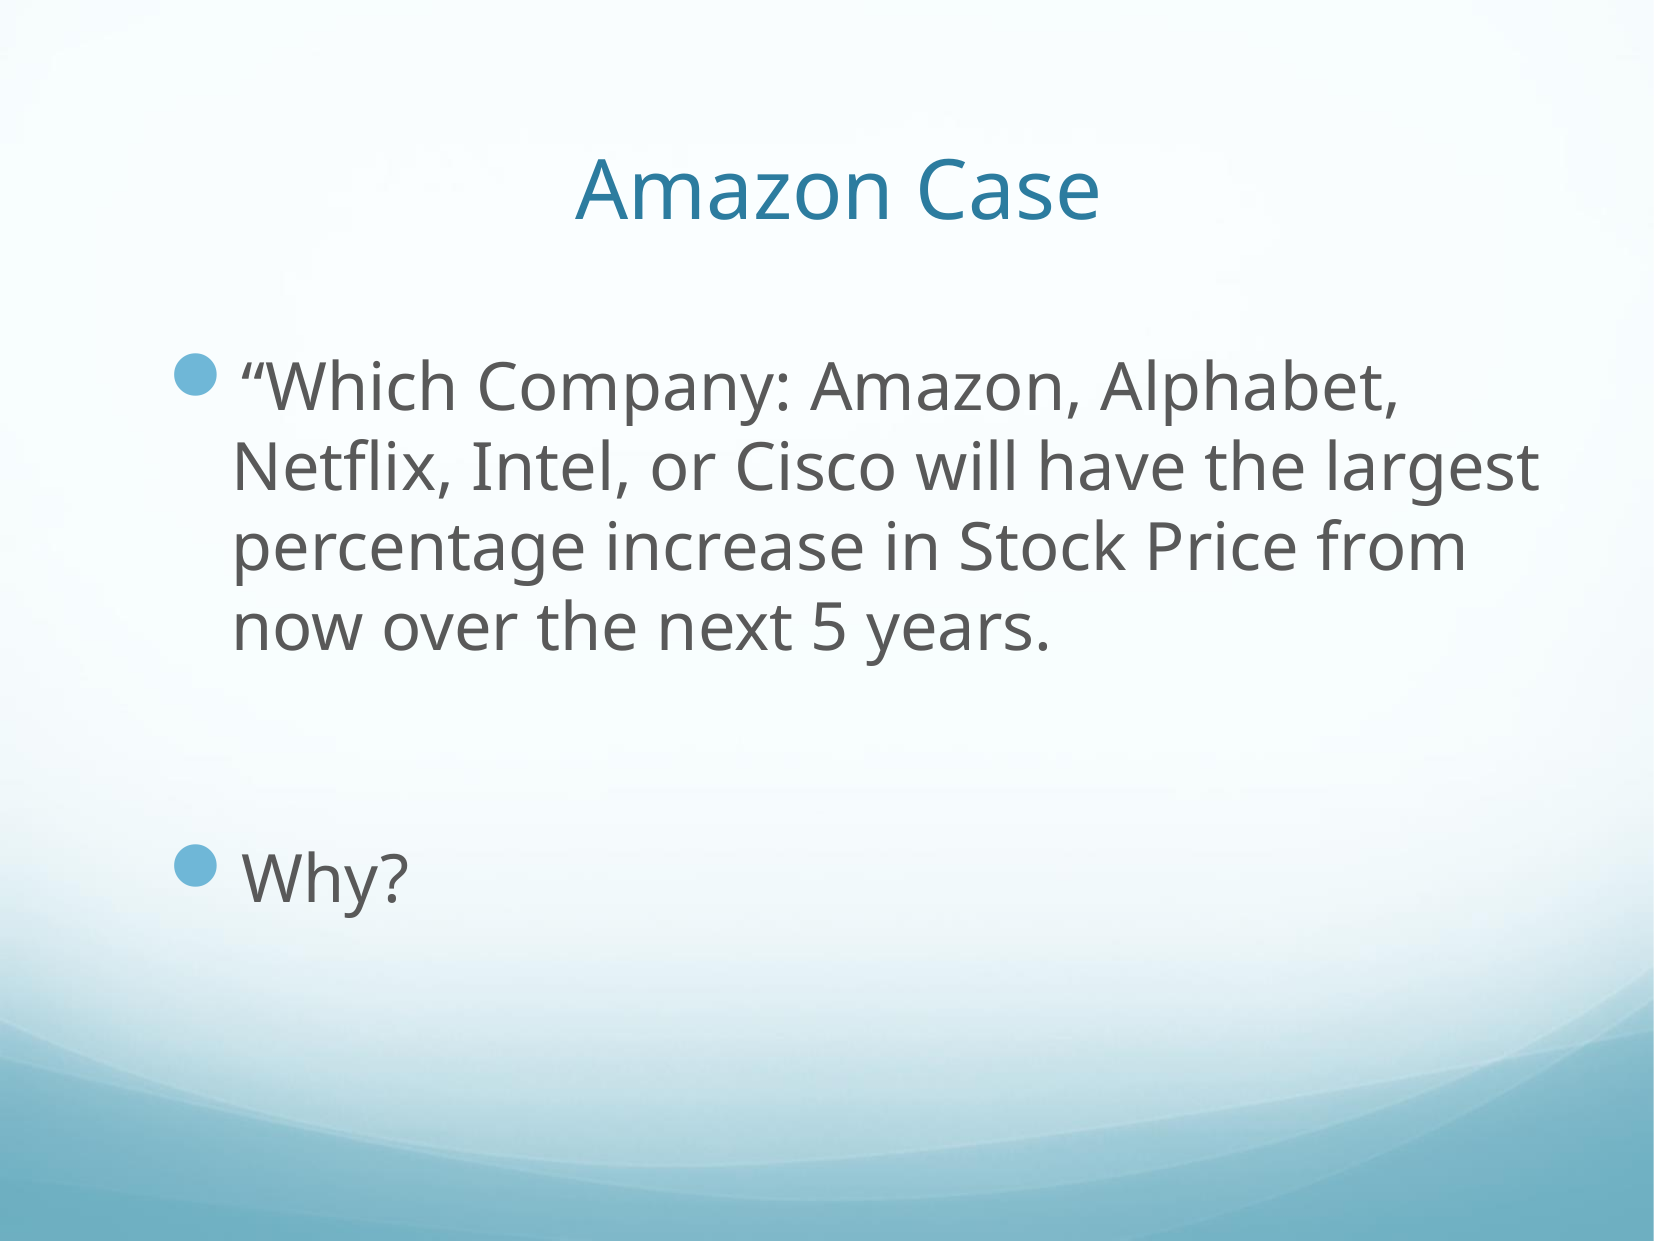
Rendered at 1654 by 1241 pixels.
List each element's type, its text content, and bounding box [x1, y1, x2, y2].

list “Which Company: Amazon, Alphabet, Netflix, Intel, or Cisco will have the largest percentage increase in Stock Price from now over the next 5 years. Why? [151, 335, 1565, 1241]
title Amazon Case [64, 52, 1615, 246]
picture [0, 0, 1654, 1241]
